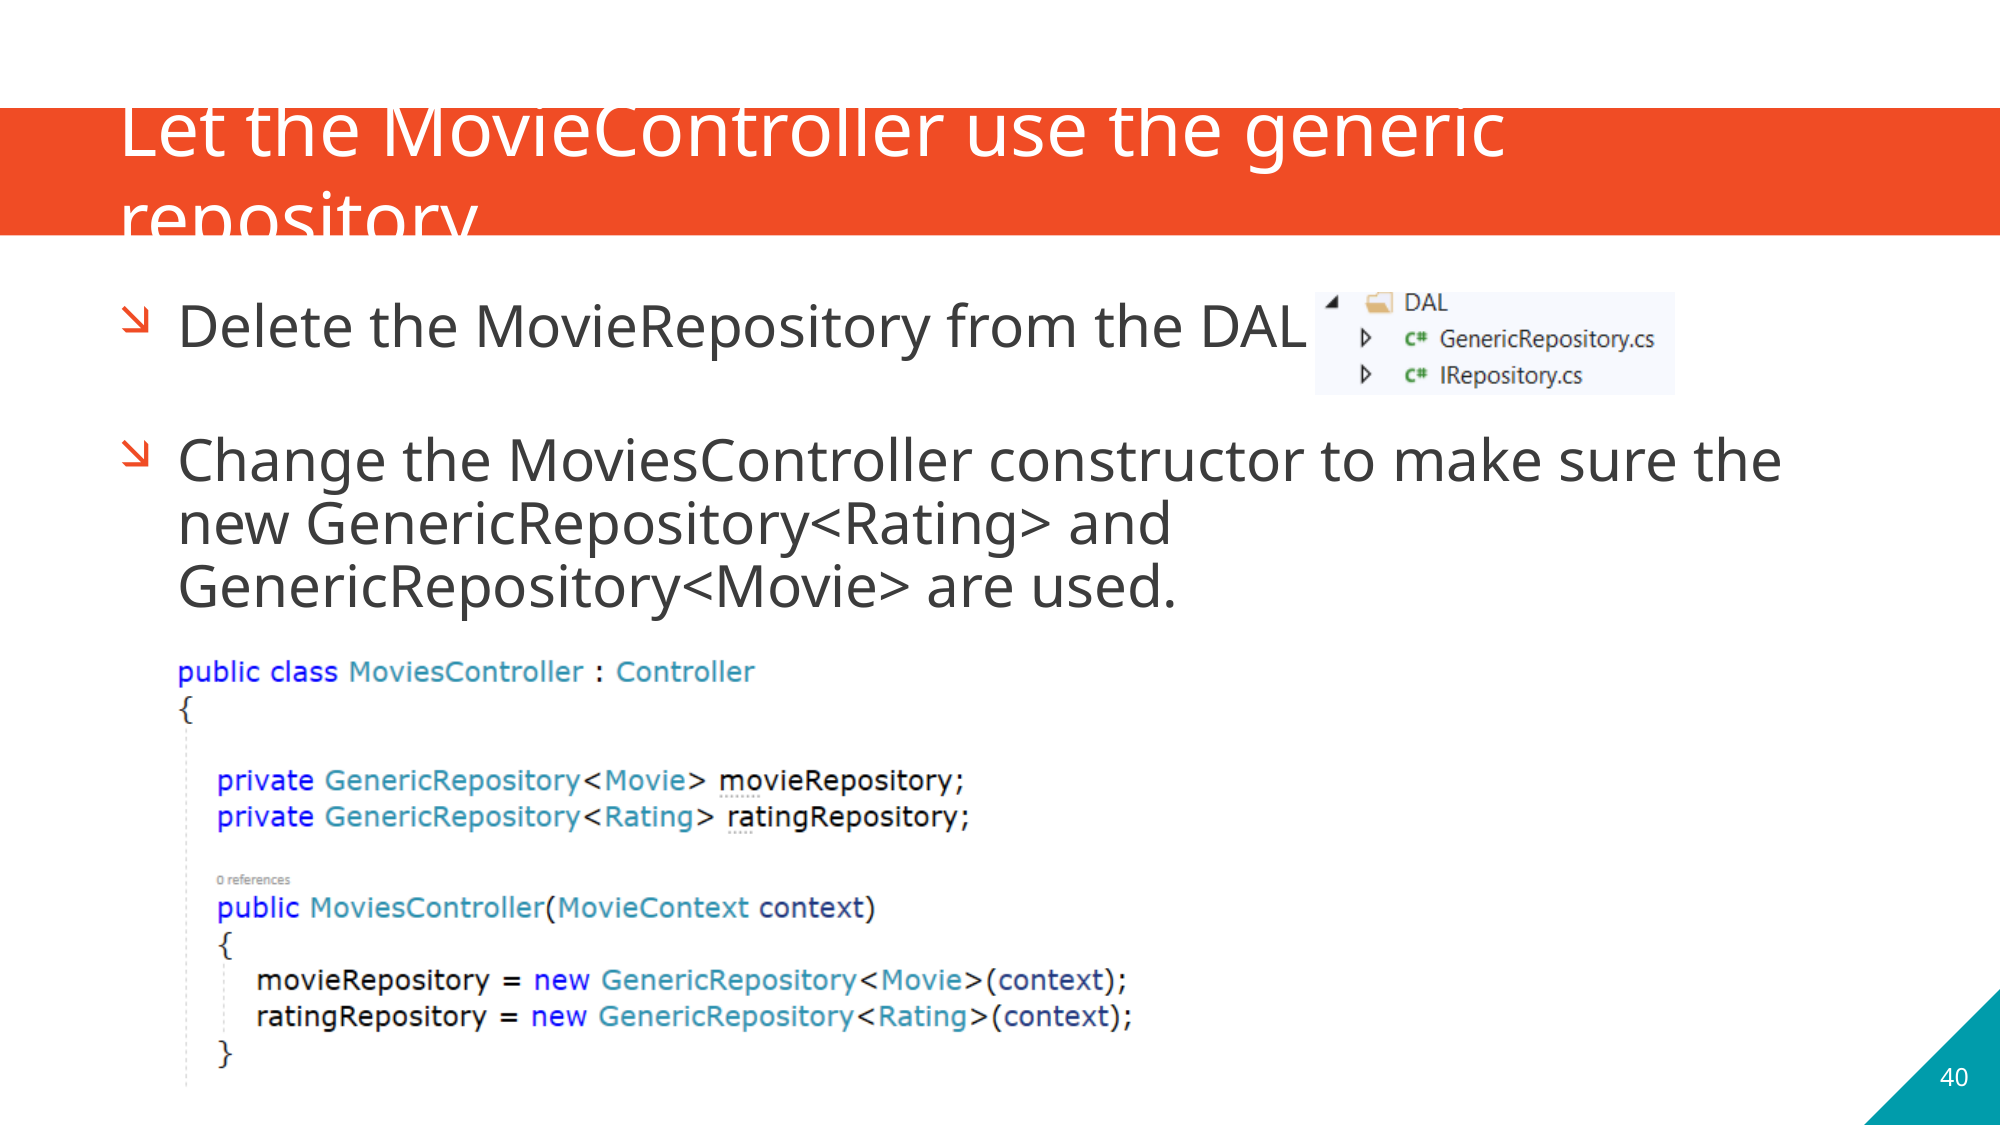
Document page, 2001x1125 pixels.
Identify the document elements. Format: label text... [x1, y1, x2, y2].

list Delete the MovieRepository from the DAL Change the MoviesController constructor to make sure the new GenericRepository<Rating> and GenericRepository<Movie> are used. [0, 237, 2000, 1040]
picture [1315, 292, 1676, 395]
slide_number 40 [1862, 987, 2000, 1125]
picture [177, 656, 1135, 1091]
title Let the MovieController use the generic repository [0, 108, 2000, 236]
